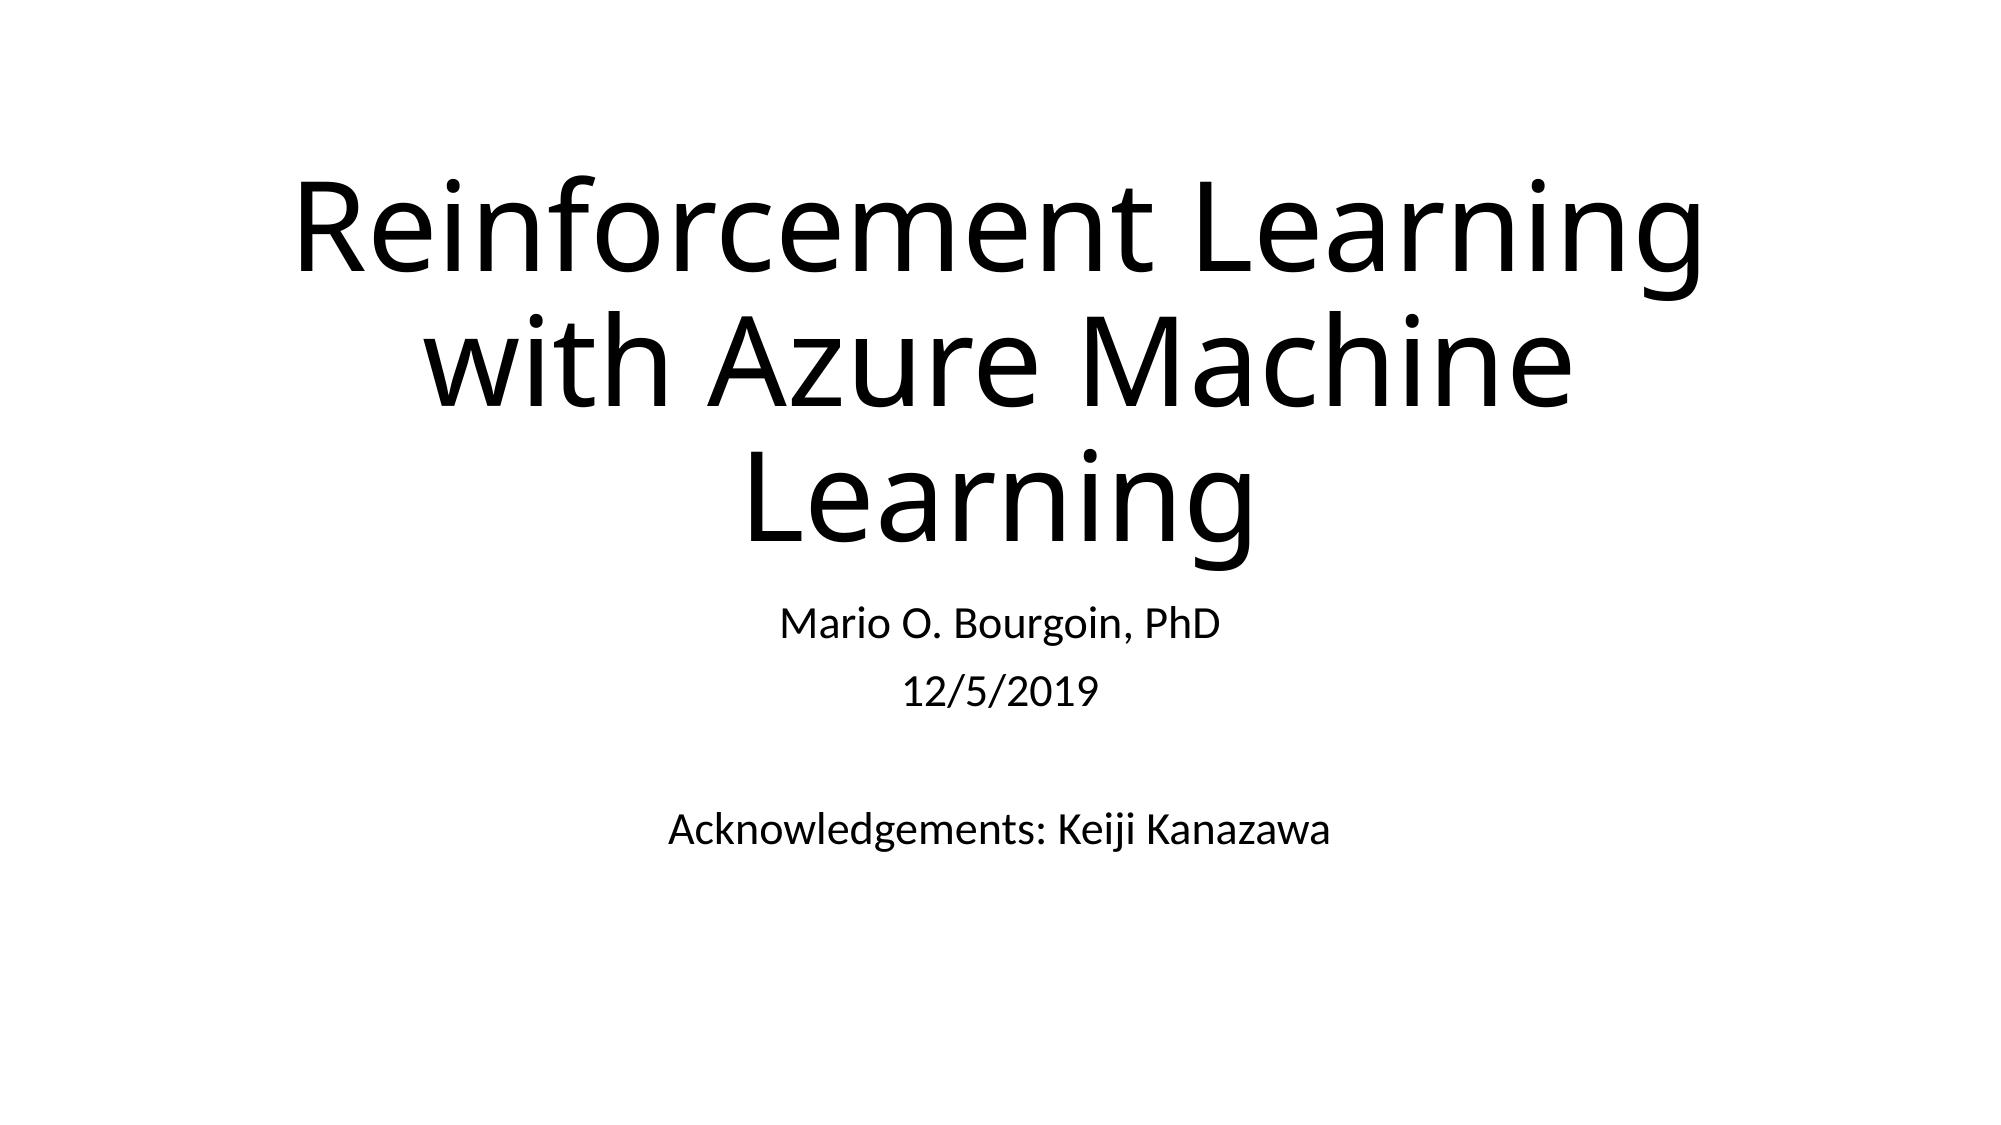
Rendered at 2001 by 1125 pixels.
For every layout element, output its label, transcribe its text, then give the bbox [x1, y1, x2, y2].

subtitle Mario O. Bourgoin, PhD 12/5/2019 Acknowledgements: Keiji Kanazawa [249, 590, 1750, 863]
title Reinforcement Learning with Azure Machine Learning [249, 184, 1750, 576]
